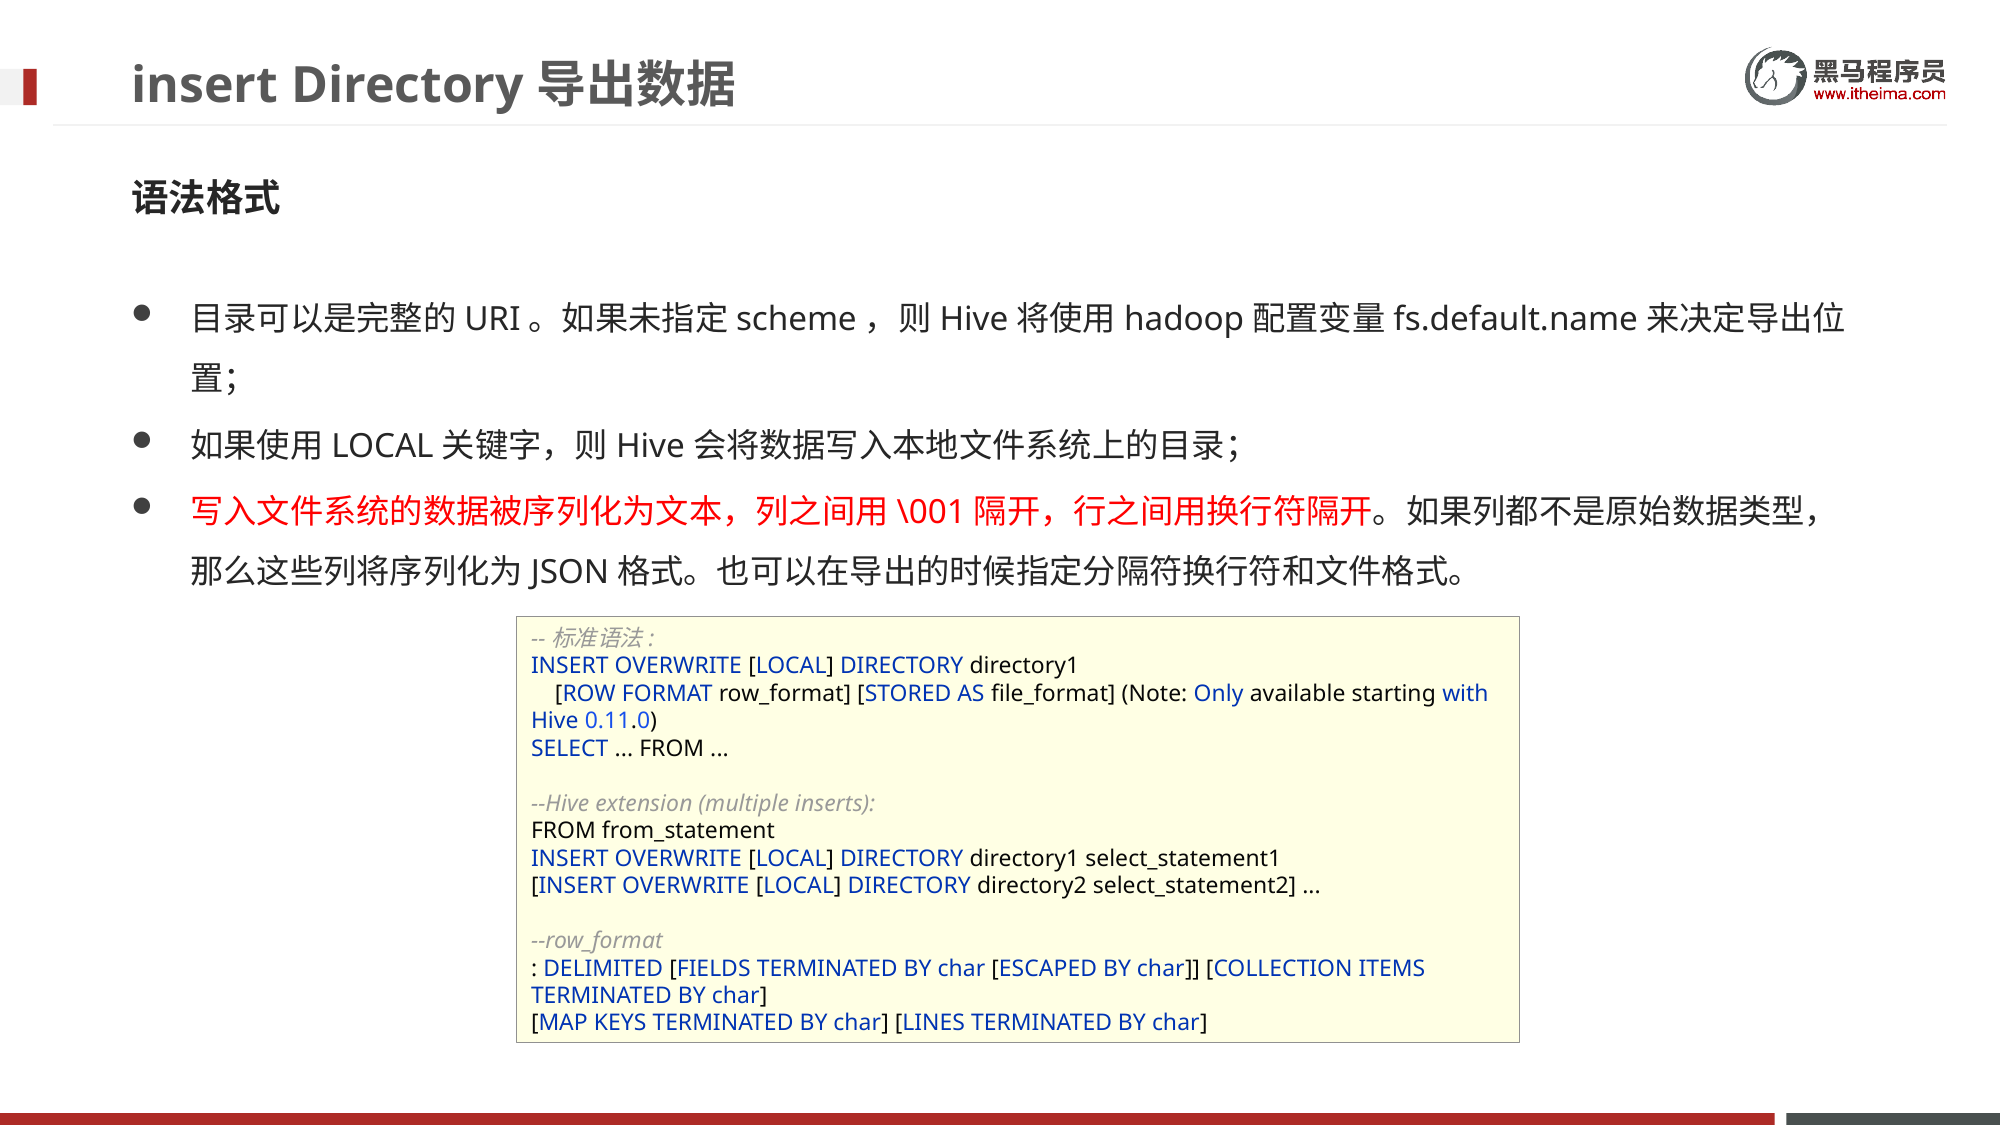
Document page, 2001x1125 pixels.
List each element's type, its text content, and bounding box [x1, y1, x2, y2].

text_box --标准语法: INSERT OVERWRITE [LOCAL] DIRECTORY directory1 [ROW FORMAT row_format] [STORED AS file_format] (Note: Only available starting with Hive 0.11.0) SELECT ... FROM ... --Hive extension (multiple inserts): FROM from_statement INSERT OVERWRITE [LOCAL] DIRECTORY directory1 select_statement1 [INSERT OVERWRITE [LOCAL] DIRECTORY directory2 select_statement2] ... --row_format : DELIMITED [FIELDS TERMINATED BY char [ESCAPED BY char]] [COLLECTION ITEMS TERMINATED BY char] [MAP KEYS TERMINATED BY char] [LINES TERMINATED BY char] [516, 616, 1520, 1043]
list 目录可以是完整的URI。如果未指定scheme，则Hive将使用hadoop配置变量fs.default.name来决定导出位置； 如果使用LOCAL关键字，则Hive会将数据写入本地文件系统上的目录； 写入文件系统的数据被序列化为文本，列之间用\001隔开，行之间用换行符隔开。如果列都不是原始数据类型，那么这些列将序列化为JSON格式。也可以在导出的时候指定分隔符换行符和文件格式。 [116, 270, 1880, 963]
picture [1744, 46, 1946, 106]
list 语法格式 [116, 154, 1880, 239]
title insert Directory导出数据 [116, 40, 1556, 125]
